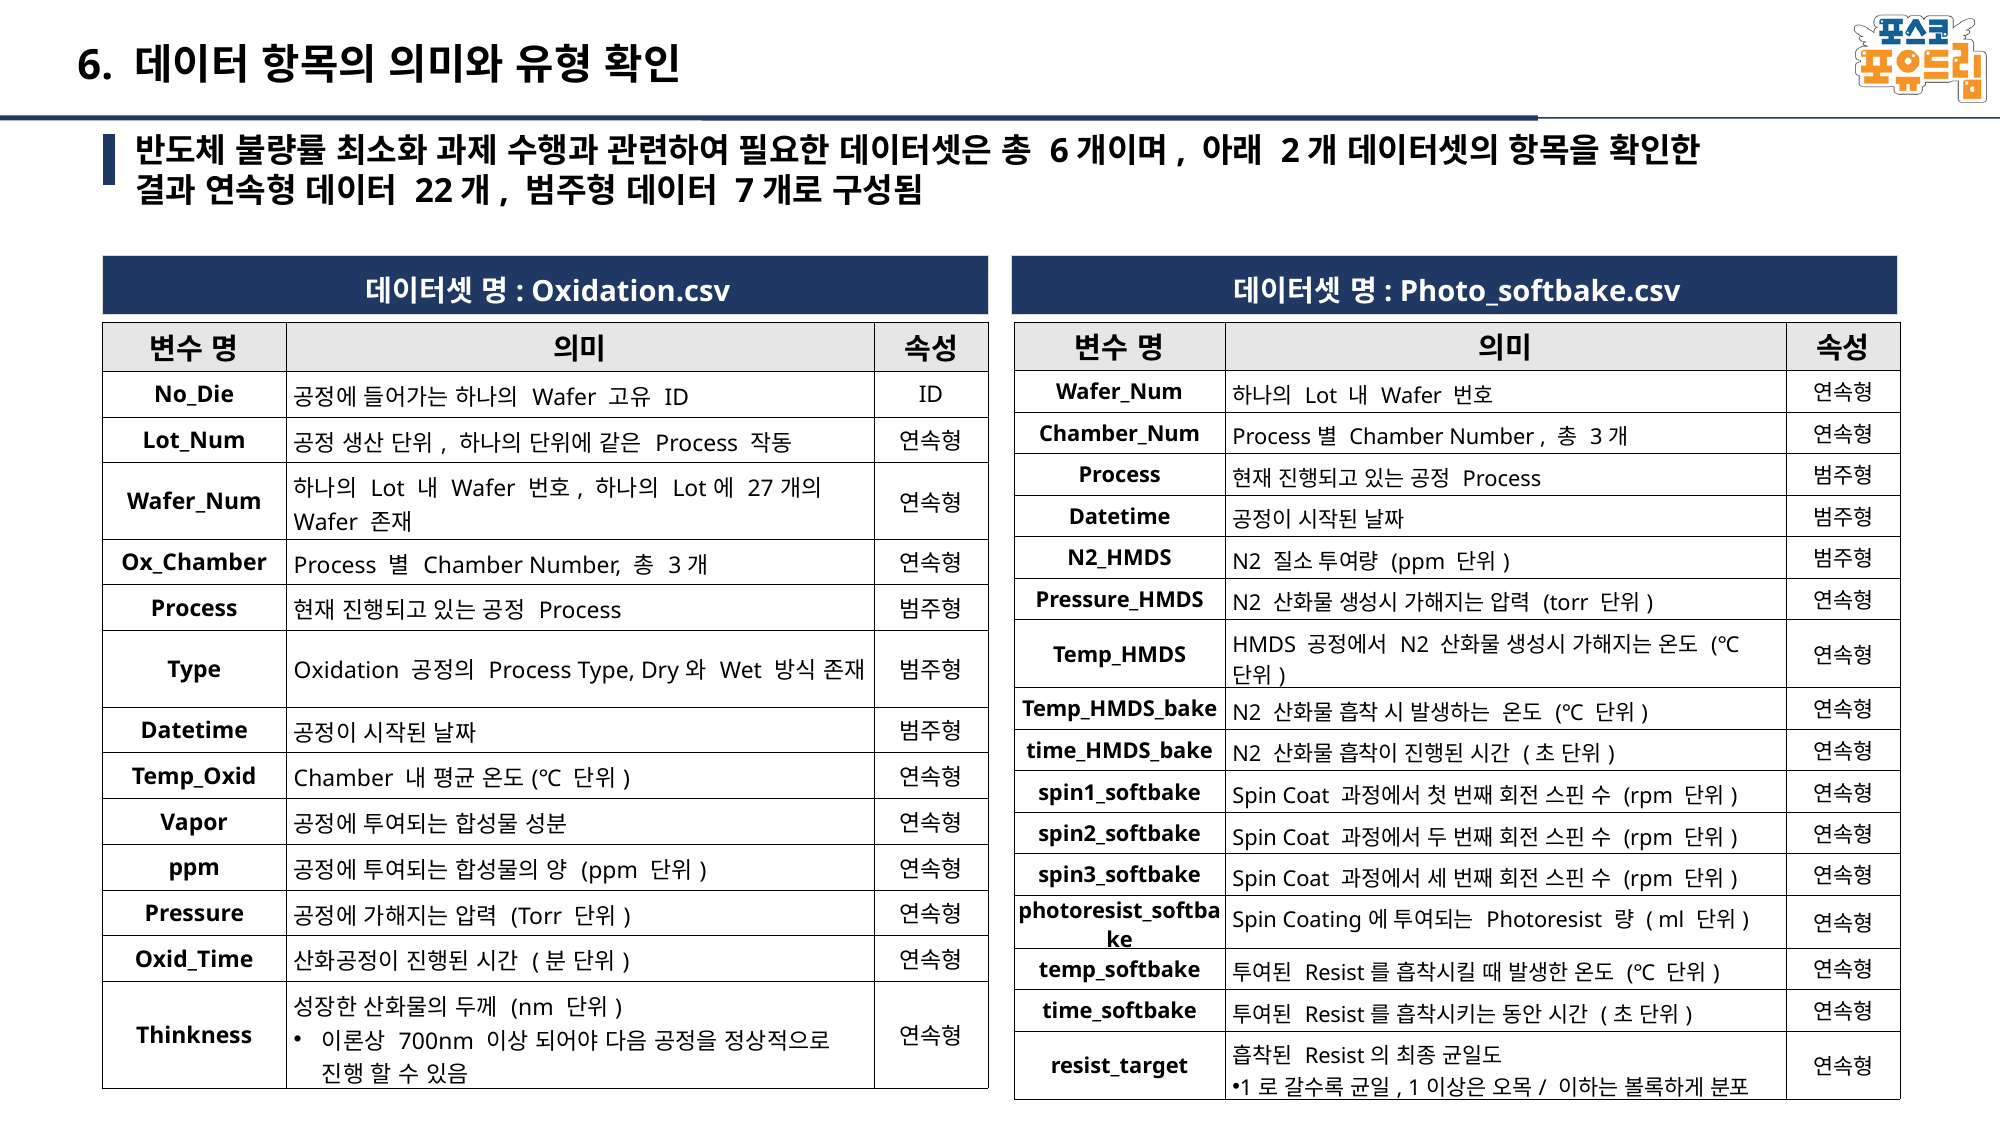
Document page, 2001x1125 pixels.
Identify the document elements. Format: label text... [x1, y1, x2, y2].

table_cell spin3_softbake [1015, 854, 1225, 895]
table_cell Process 별 Chamber Number, 총 3개 [287, 540, 874, 584]
table_cell 연속형 [875, 418, 988, 462]
table_header 변수 명 [1015, 323, 1225, 370]
table_cell N2 산화물 흡착 시 발생하는 온도 (℃ 단위) [1226, 688, 1786, 729]
table_cell Process별 Chamber Number , 총 3개 [1226, 413, 1786, 453]
table_cell 연속형 [875, 891, 988, 935]
table_cell 연속형 [1787, 688, 1900, 729]
table_cell 연속형 [875, 540, 988, 584]
table_cell Spin Coat 과정에서 첫 번째 회전 스핀 수 (rpm 단위) [1226, 771, 1786, 812]
table_cell 연속형 [875, 936, 988, 981]
table_cell temp_softbake [1015, 949, 1225, 989]
table_cell Datetime [1015, 496, 1225, 536]
table_cell 연속형 [1787, 771, 1900, 812]
table_cell Oxidation 공정의 Process Type, Dry와 Wet 방식 존재 [287, 631, 874, 707]
text_box 반도체 불량률 최소화 과제 수행과 관련하여 필요한 데이터셋은 총 6개이며, 아래 2개 데이터셋의 항목을 확인한 결과 연속형 데이터 22개, 범주형 데이터 7개로 구성됨 [120, 138, 1898, 217]
table_cell Temp_HMDS_bake [1015, 688, 1225, 729]
table_cell ppm [103, 845, 286, 890]
table_cell 현재 진행되고 있는 공정 Process [287, 585, 874, 630]
table_cell Process [103, 585, 286, 630]
table_cell spin1_softbake [1015, 771, 1225, 812]
table_cell Type [103, 631, 286, 707]
table_cell 투여된 Resist를 흡착시키는 동안 시간 (초 단위) [1226, 990, 1786, 1031]
table_cell Wafer_Num [1015, 371, 1225, 412]
table_cell Process [1015, 454, 1225, 495]
table_header 속성 [875, 323, 988, 371]
table_header 의미 [1226, 323, 1786, 370]
table_cell 연속형 [1787, 371, 1900, 412]
table_cell resist_target [1015, 1032, 1225, 1099]
table_cell 연속형 [875, 753, 988, 798]
table_cell N2 산화물 흡착이 진행된 시간 (초 단위) [1226, 730, 1786, 770]
table_header 의미 [287, 323, 874, 371]
table_cell spin2_softbake [1015, 813, 1225, 853]
table_cell 연속형 [875, 982, 988, 1088]
table_cell Oxid_Time [103, 936, 286, 981]
table_cell 연속형 [1787, 854, 1900, 895]
table_cell 연속형 [1787, 896, 1900, 948]
picture [1844, 5, 1991, 106]
table_cell N2 산화물 생성시 가해지는 압력 (torr 단위) [1226, 579, 1786, 619]
text_box 데이터셋 명: Photo_softbake.csv [1011, 255, 1898, 315]
table_cell 연속형 [875, 845, 988, 890]
table_cell 공정에 가해지는 압력 (Torr 단위) [287, 891, 874, 935]
table_cell 연속형 [1787, 620, 1900, 687]
table_cell time_HMDS_bake [1015, 730, 1225, 770]
table_cell 흡착된 Resist의 최종 균일도 1로 갈수록 균일, 1이상은 오목/ 이하는 볼록하게 분포 [1226, 1032, 1786, 1099]
table_cell 투여된 Resist를 흡착시킬 때 발생한 온도 (℃ 단위) [1226, 949, 1786, 989]
table_cell Pressure_HMDS [1015, 579, 1225, 619]
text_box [0, 117, 2000, 138]
table_cell 공정이 시작된 날짜 [1226, 496, 1786, 536]
table_cell Lot_Num [103, 418, 286, 462]
table_cell N2 질소 투여량 (ppm 단위) [1226, 537, 1786, 578]
table_cell Datetime [103, 708, 286, 752]
table_cell Temp_Oxid [103, 753, 286, 798]
table_cell Chamber_Num [1015, 413, 1225, 453]
table_cell 공정 생산 단위, 하나의 단위에 같은 Process 작동 [287, 418, 874, 462]
table_cell Ox_Chamber [103, 540, 286, 584]
table_cell Temp_HMDS [1015, 620, 1225, 687]
table_cell Spin Coat 과정에서 두 번째 회전 스핀 수 (rpm 단위) [1226, 813, 1786, 853]
table_cell 현재 진행되고 있는 공정 Process [1226, 454, 1786, 495]
table_cell 범주형 [1787, 537, 1900, 578]
table_header 속성 [1787, 323, 1900, 370]
table_cell 공정이 시작된 날짜 [287, 708, 874, 752]
table_cell Chamber 내 평균 온도(℃ 단위) [287, 753, 874, 798]
table_cell 공정에 들어가는 하나의 Wafer 고유 ID [287, 372, 874, 417]
table_cell 연속형 [1787, 949, 1900, 989]
table_cell 연속형 [1787, 730, 1900, 770]
table_header 변수 명 [103, 323, 286, 371]
table_cell 범주형 [875, 631, 988, 707]
table_cell 범주형 [1787, 496, 1900, 536]
text_box 6. 데이터 항목의 의미와 유형 확인 [62, 36, 1442, 108]
table_cell 연속형 [875, 799, 988, 844]
table_cell Vapor [103, 799, 286, 844]
table_cell 연속형 [1787, 413, 1900, 453]
table_cell 연속형 [1787, 1032, 1900, 1099]
table_cell 범주형 [1787, 454, 1900, 495]
table_cell 범주형 [875, 708, 988, 752]
table_cell photoresist_softbake [1015, 896, 1225, 948]
table_cell 공정에 투여되는 합성물의 양 (ppm 단위) [287, 845, 874, 890]
table_cell Spin Coating에 투여되는 Photoresist 량 ( ml 단위) [1226, 896, 1786, 948]
table_cell 하나의 Lot 내 Wafer 번호 [1226, 371, 1786, 412]
table_cell 성장한 산화물의 두께 (nm 단위) 이론상 700nm 이상 되어야 다음 공정을 정상적으로 진행 할 수 있음 [287, 982, 874, 1088]
table_cell 연속형 [1787, 579, 1900, 619]
table_cell Spin Coat 과정에서 세 번째 회전 스핀 수 (rpm 단위) [1226, 854, 1786, 895]
text_box 데이터셋 명: Oxidation.csv [102, 255, 989, 315]
table_cell 연속형 [1787, 990, 1900, 1031]
table_cell 산화공정이 진행된 시간 (분 단위) [287, 936, 874, 981]
table_cell HMDS 공정에서 N2 산화물 생성시 가해지는 온도 (℃ 단위) [1226, 620, 1786, 687]
table_cell Wafer_Num [103, 463, 286, 539]
table_cell Thinkness [103, 982, 286, 1088]
table_cell ID [875, 372, 988, 417]
table_cell 하나의 Lot 내 Wafer 번호, 하나의 Lot에 27개의 Wafer 존재 [287, 463, 874, 539]
table_cell No_Die [103, 372, 286, 417]
table_cell N2_HMDS [1015, 537, 1225, 578]
table_cell 공정에 투여되는 합성물 성분 [287, 799, 874, 844]
table_cell 연속형 [875, 463, 988, 539]
table_cell 연속형 [1787, 813, 1900, 853]
table_cell time_softbake [1015, 990, 1225, 1031]
table_cell 범주형 [875, 585, 988, 630]
table_cell Pressure [103, 891, 286, 935]
